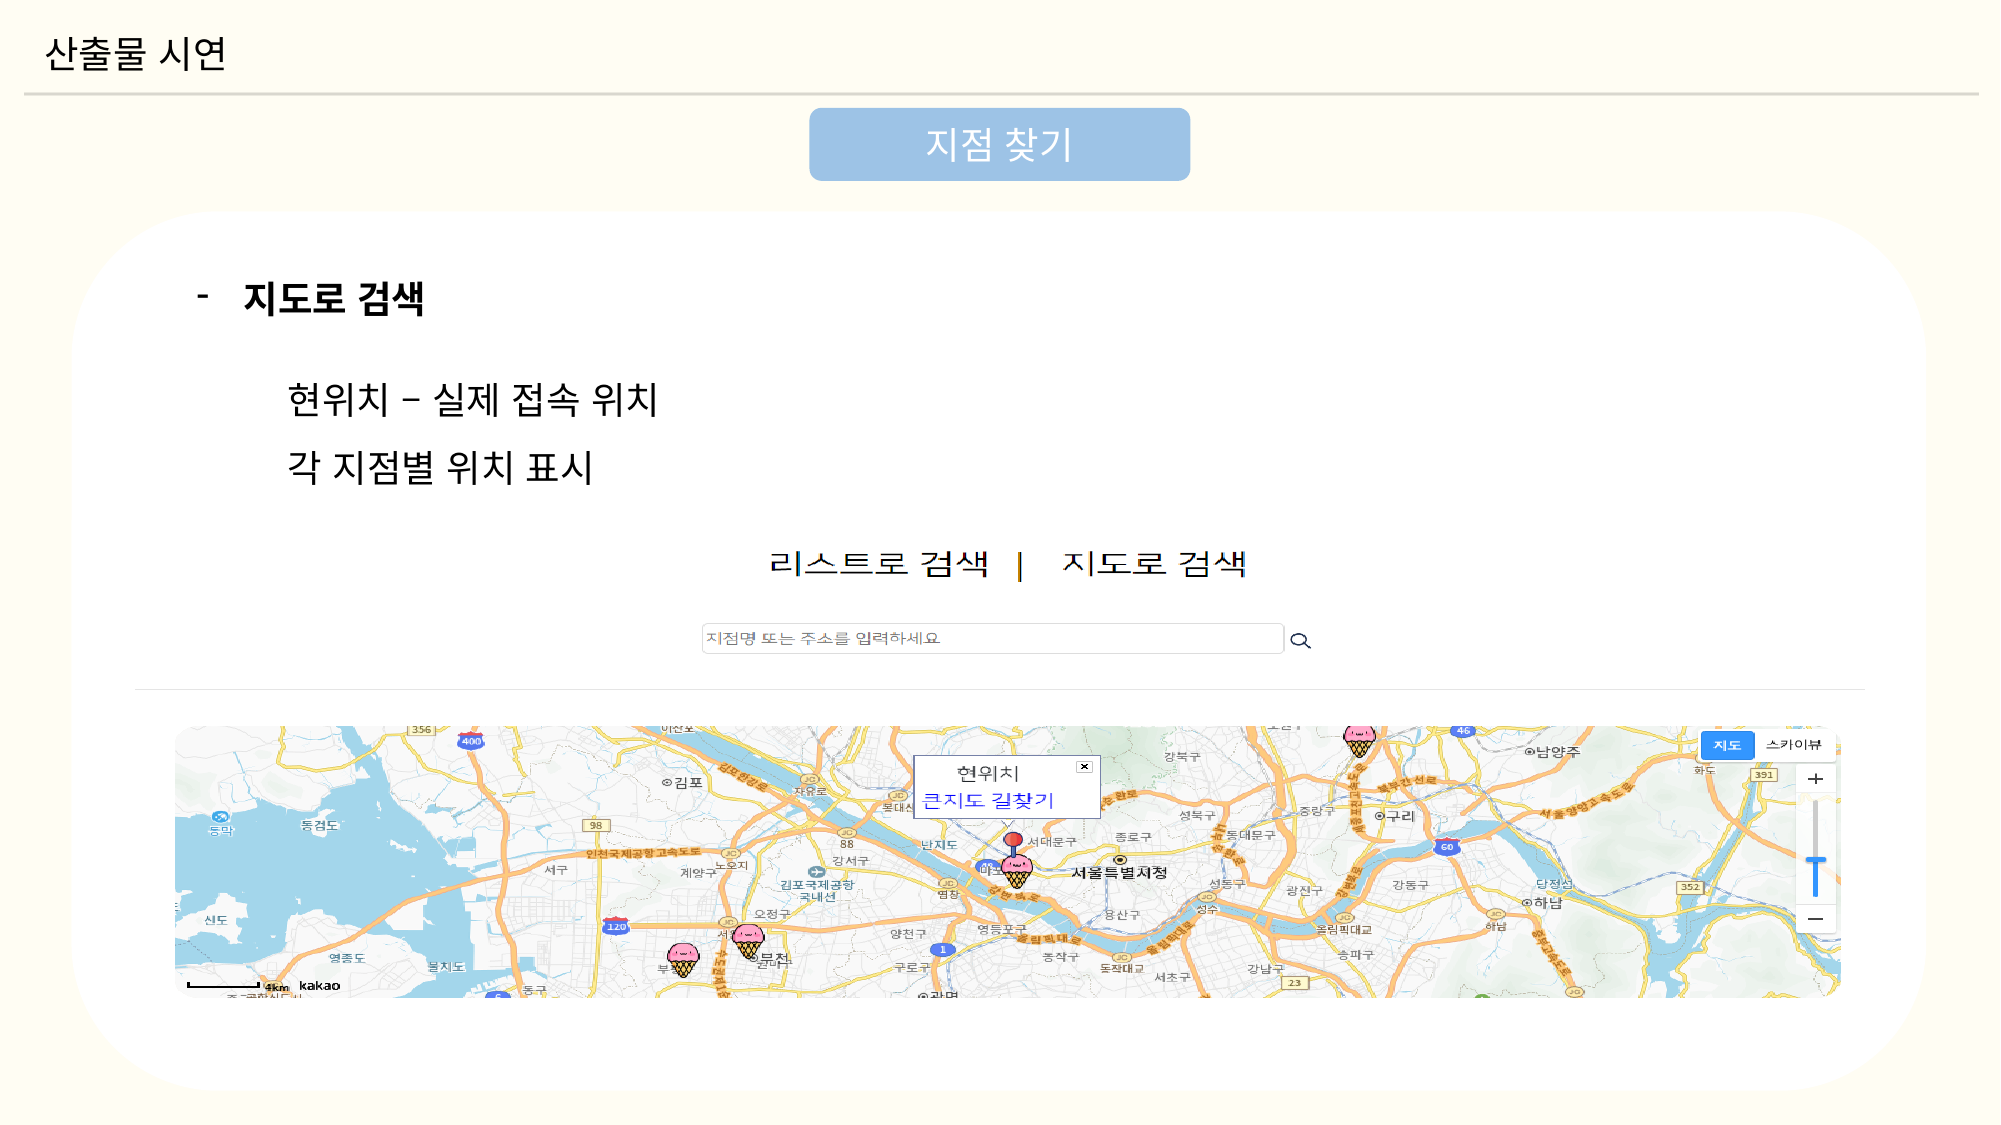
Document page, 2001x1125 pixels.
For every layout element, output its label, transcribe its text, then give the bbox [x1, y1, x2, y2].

text_box [70, 210, 1928, 1092]
text_box 지점 찾기 [808, 106, 1192, 182]
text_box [24, 88, 1979, 100]
text_box 지도로 검색 [181, 268, 442, 329]
text_box 현위치 – 실제 접속 위치 각 지점별 위치 표시 [272, 347, 676, 497]
text_box 산출물 시연 [29, 23, 243, 84]
picture [135, 508, 1865, 1010]
